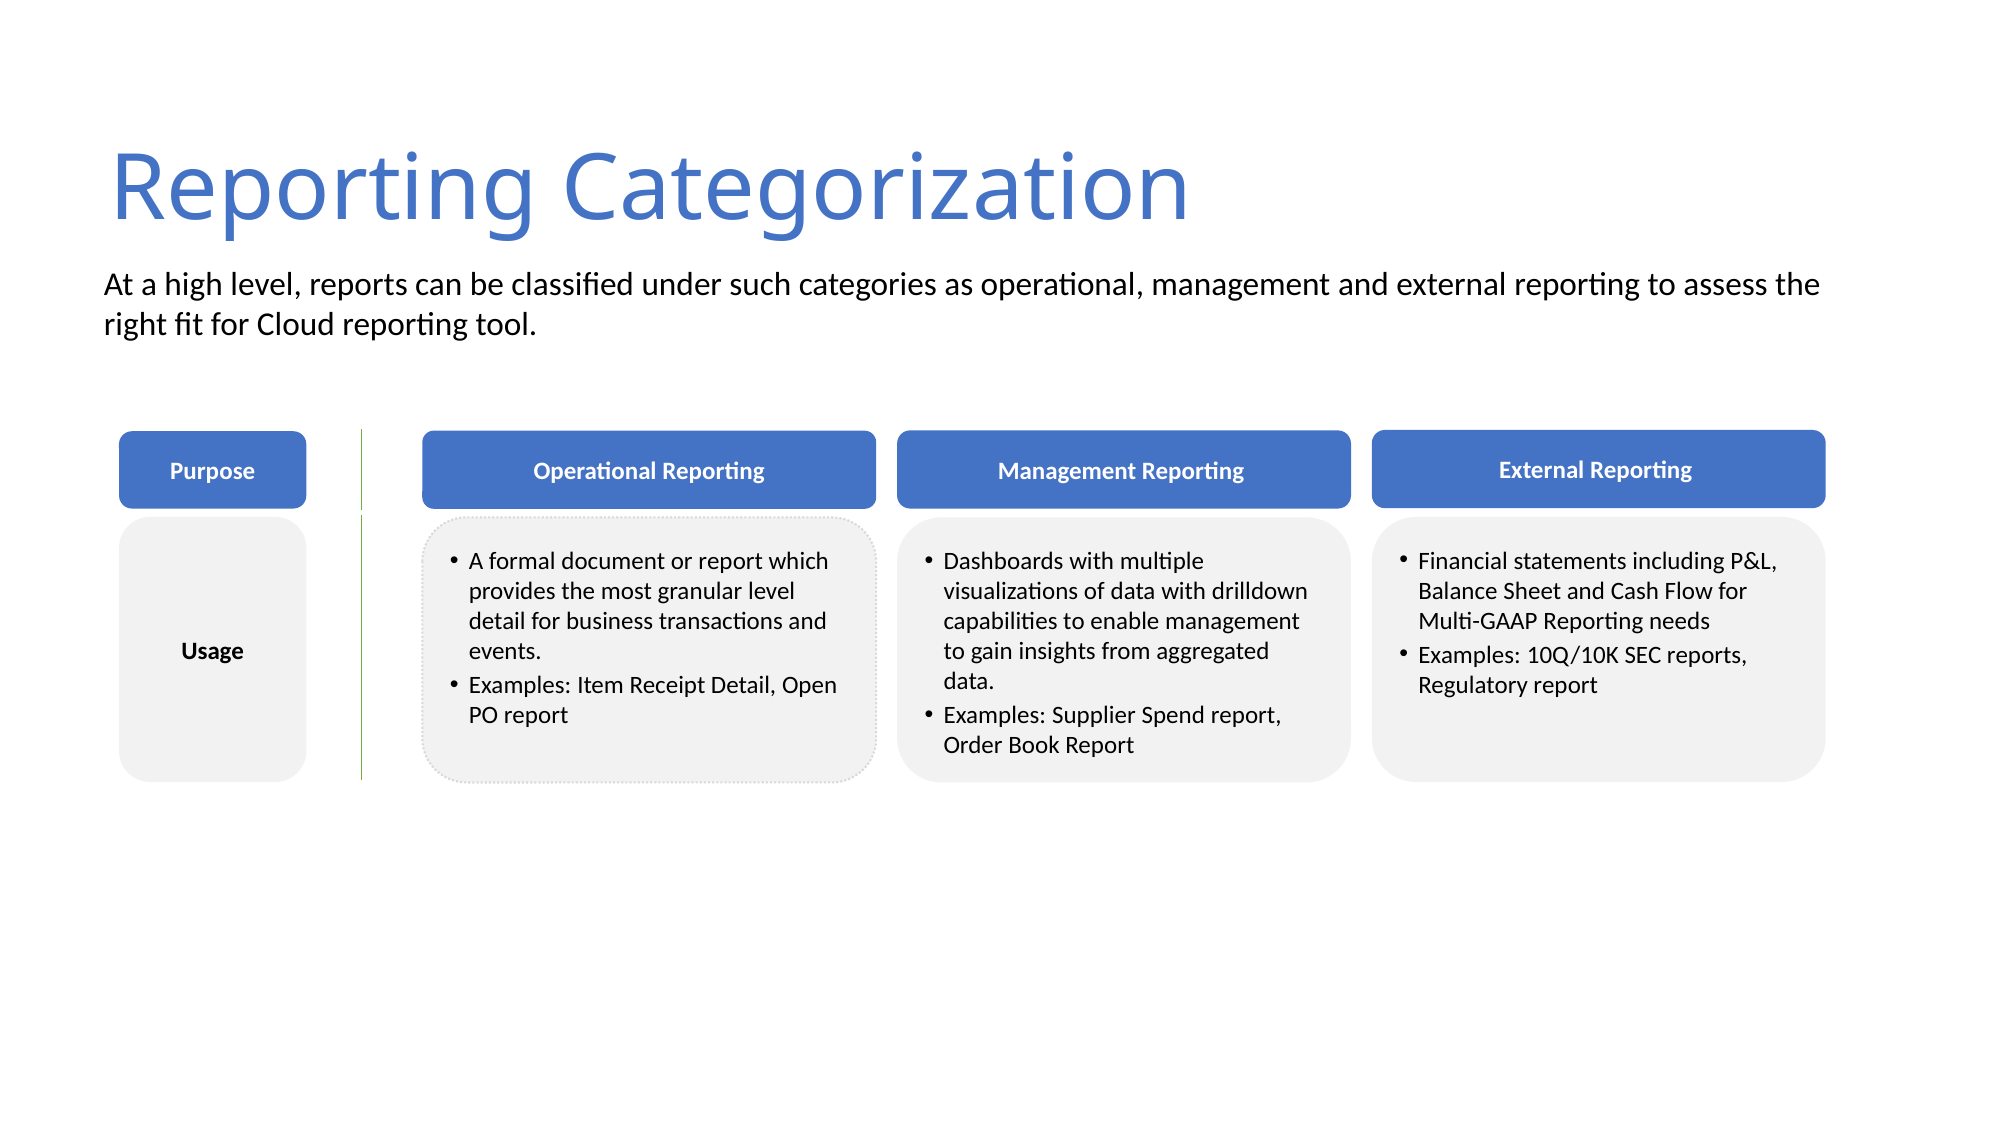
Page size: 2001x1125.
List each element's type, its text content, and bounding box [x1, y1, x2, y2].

text_box Financial statements including P&L, Balance Sheet and Cash Flow for Multi-GAAP Reporting needs Examples: 10Q/10K SEC reports, Regulatory report [1371, 516, 1826, 783]
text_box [118, 429, 1351, 783]
text_box At a high level, reports can be classified under such categories as operational, management and external reporting to assess the right fit for Cloud reporting tool. [89, 254, 1906, 350]
title Reporting Categorization [94, 174, 1814, 254]
text_box External Reporting [1371, 429, 1826, 509]
